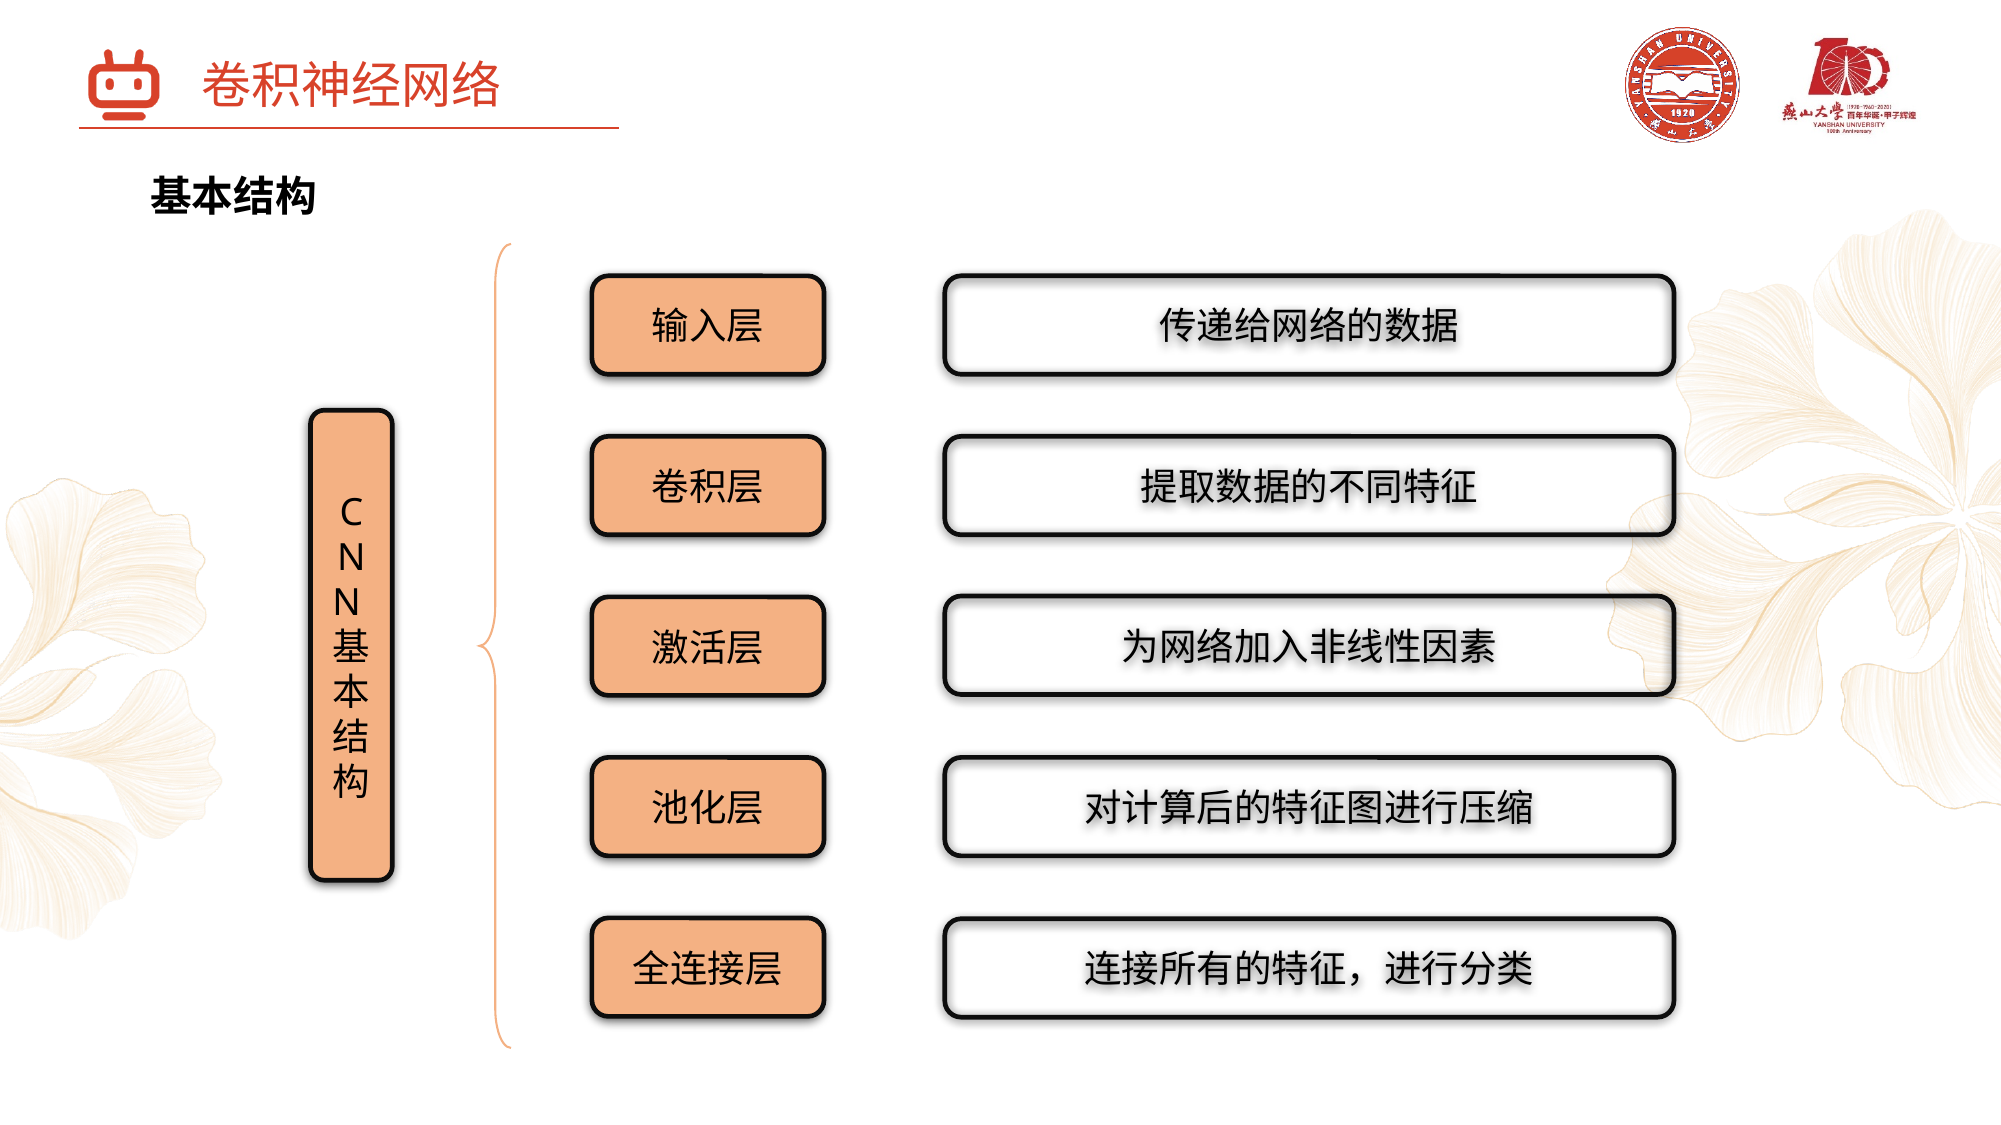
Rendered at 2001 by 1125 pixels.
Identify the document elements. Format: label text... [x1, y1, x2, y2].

text_box 激活层 [591, 596, 825, 696]
text_box CNN基本结构 [310, 410, 393, 881]
text_box 全连接层 [591, 917, 825, 1017]
picture [0, 330, 328, 1012]
text_box 池化层 [591, 757, 825, 856]
text_box 传递给网络的数据 [944, 275, 1529, 375]
text_box 提取数据的不同特征 [944, 436, 1529, 535]
picture [1529, 188, 2001, 855]
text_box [1624, 22, 1939, 147]
text_box 为网络加入非线性因素 [944, 595, 1529, 695]
text_box 输入层 [591, 275, 825, 375]
text_box [477, 243, 512, 1049]
text_box 对计算后的特征图进行压缩 [944, 757, 1663, 856]
text_box 卷积层 [591, 436, 825, 535]
text_box 基本结构 [135, 161, 708, 227]
text_box 连接所有的特征，进行分类 [944, 918, 1674, 1018]
text_box 卷积神经网络 [186, 46, 517, 121]
picture [78, 39, 169, 127]
